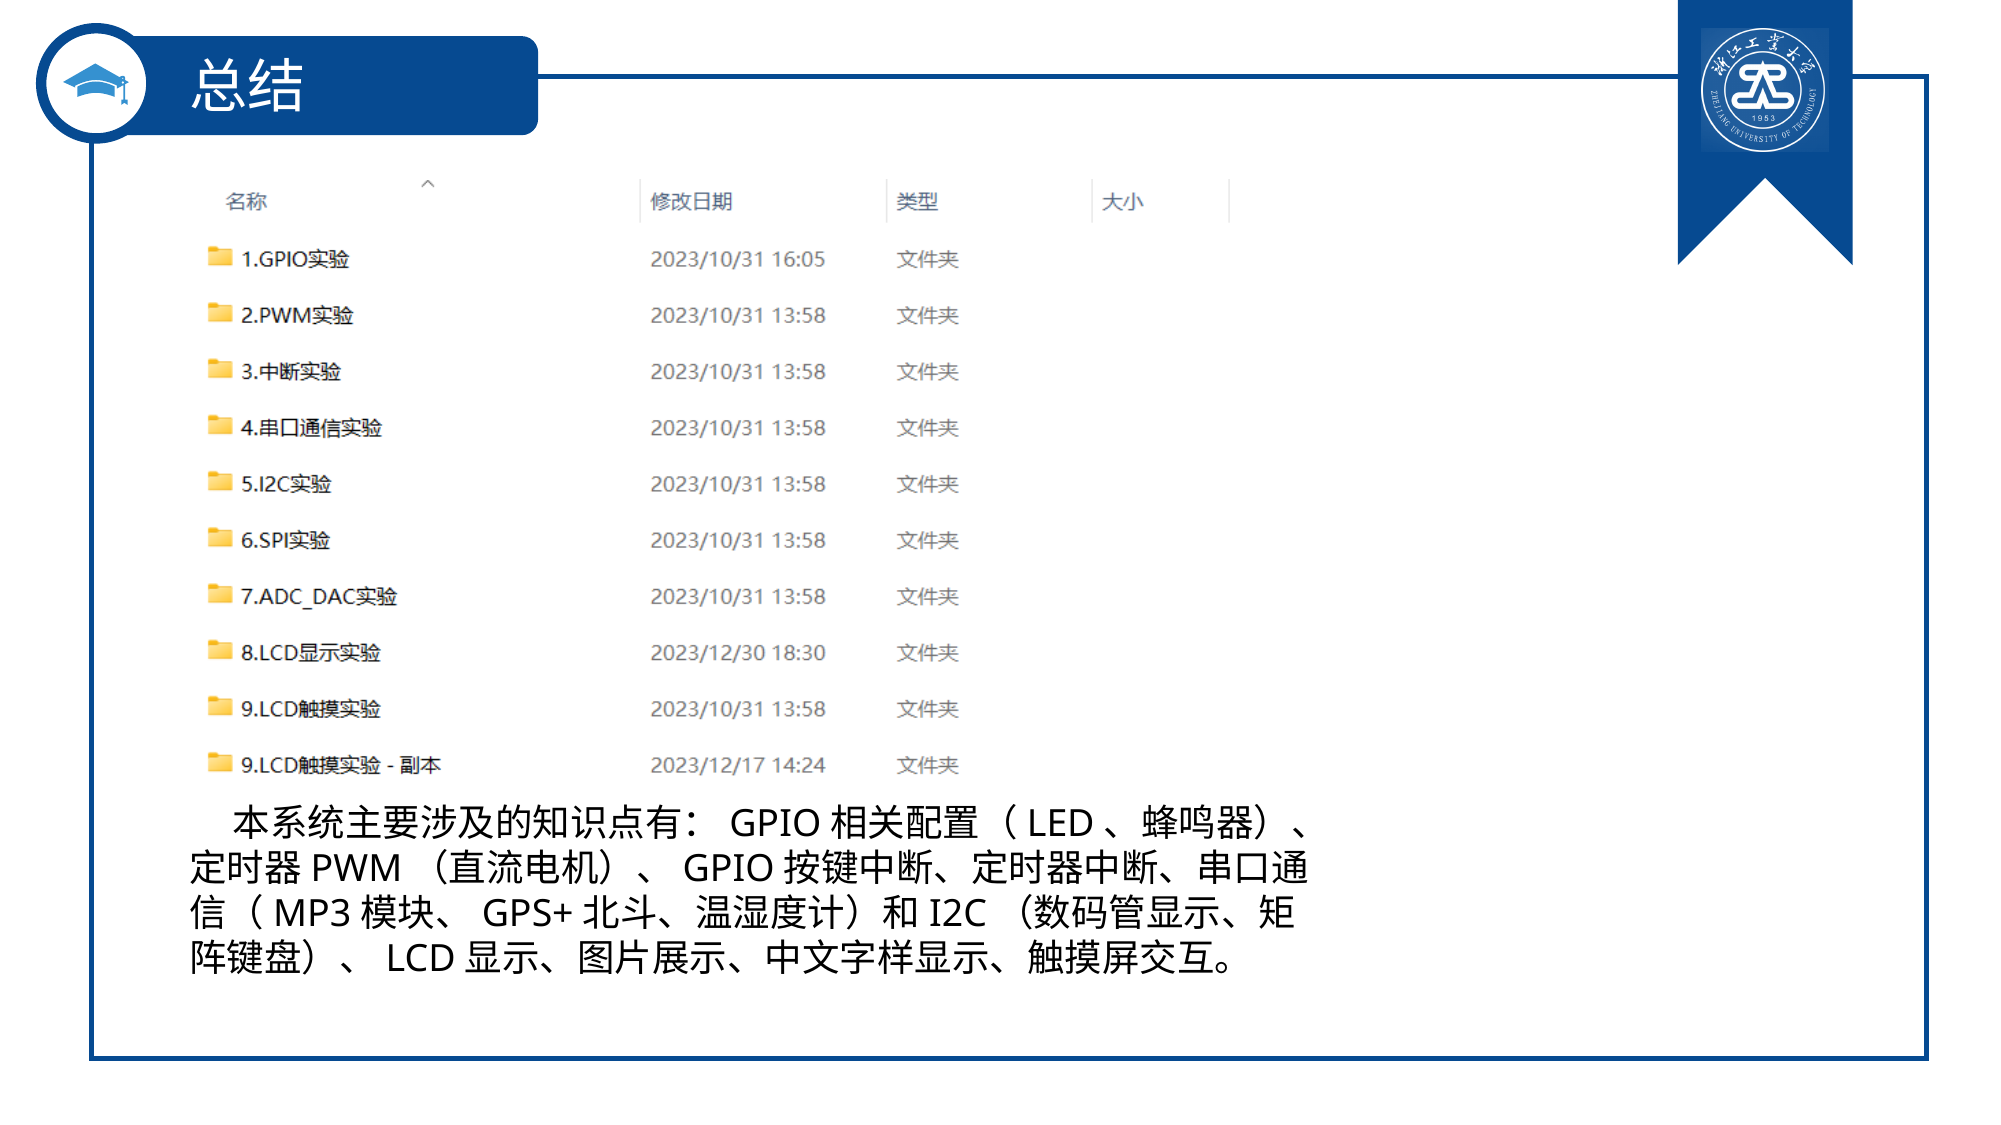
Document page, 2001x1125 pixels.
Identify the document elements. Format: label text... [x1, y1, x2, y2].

text_box 本系统主要涉及的知识点有：GPIO相关配置（LED、蜂鸣器）、定时器PWM（直流电机）、GPIO按键中断、定时器中断、串口通信（MP3模块、GPS+北斗、温湿度计）和I2C（数码管显示、矩阵键盘）、LCD显示、图片展示、中文字样显示、触摸屏交互。 [174, 792, 1346, 986]
picture [174, 179, 1471, 792]
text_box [41, 28, 652, 139]
text_box [90, 75, 1928, 1059]
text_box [1677, 0, 1853, 266]
